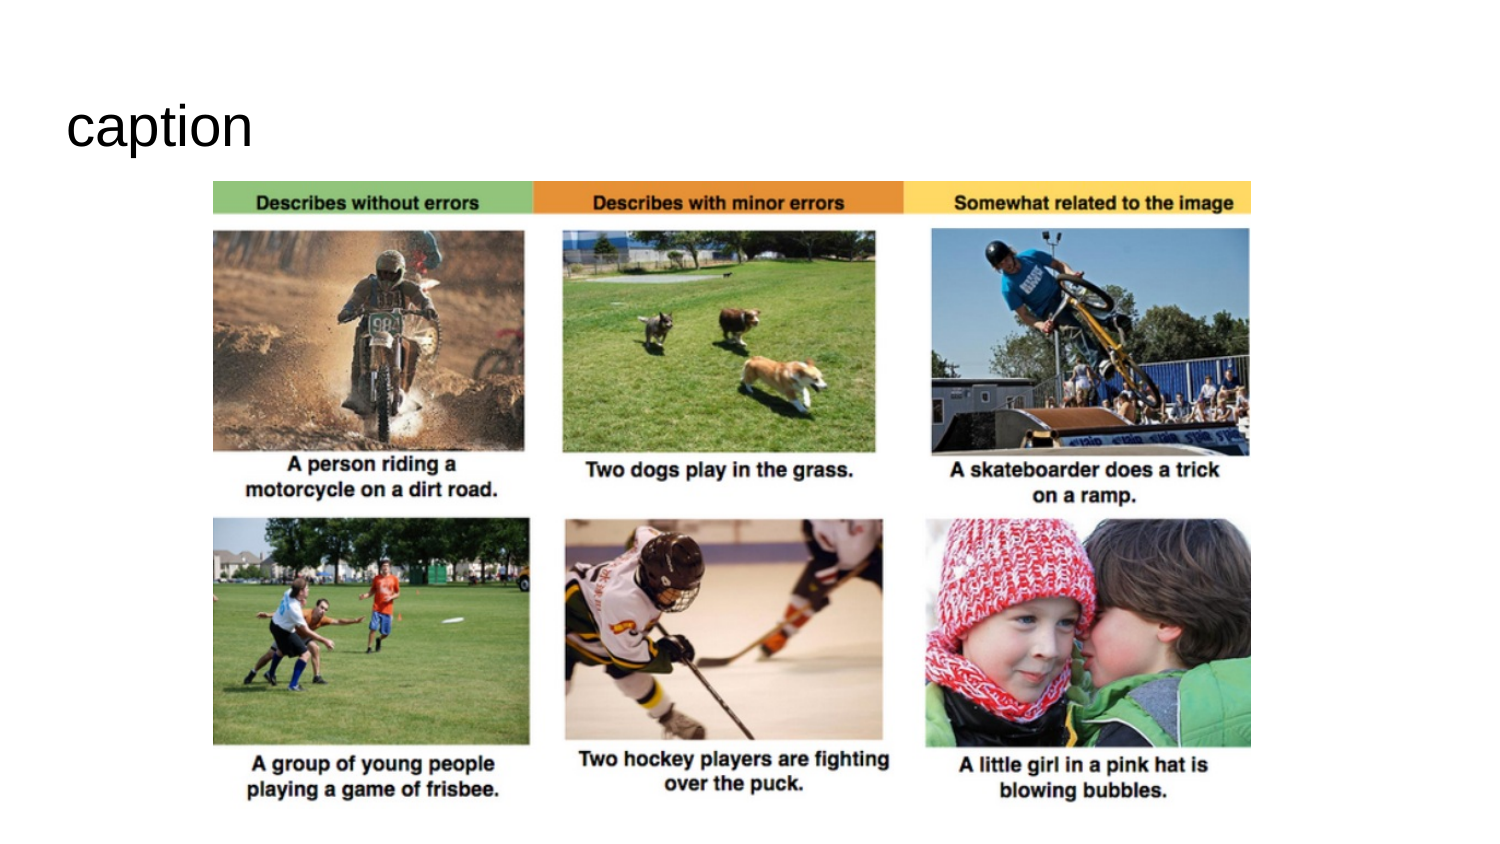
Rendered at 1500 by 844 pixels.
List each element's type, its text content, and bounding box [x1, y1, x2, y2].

picture [213, 181, 1252, 809]
title caption [51, 72, 1449, 167]
